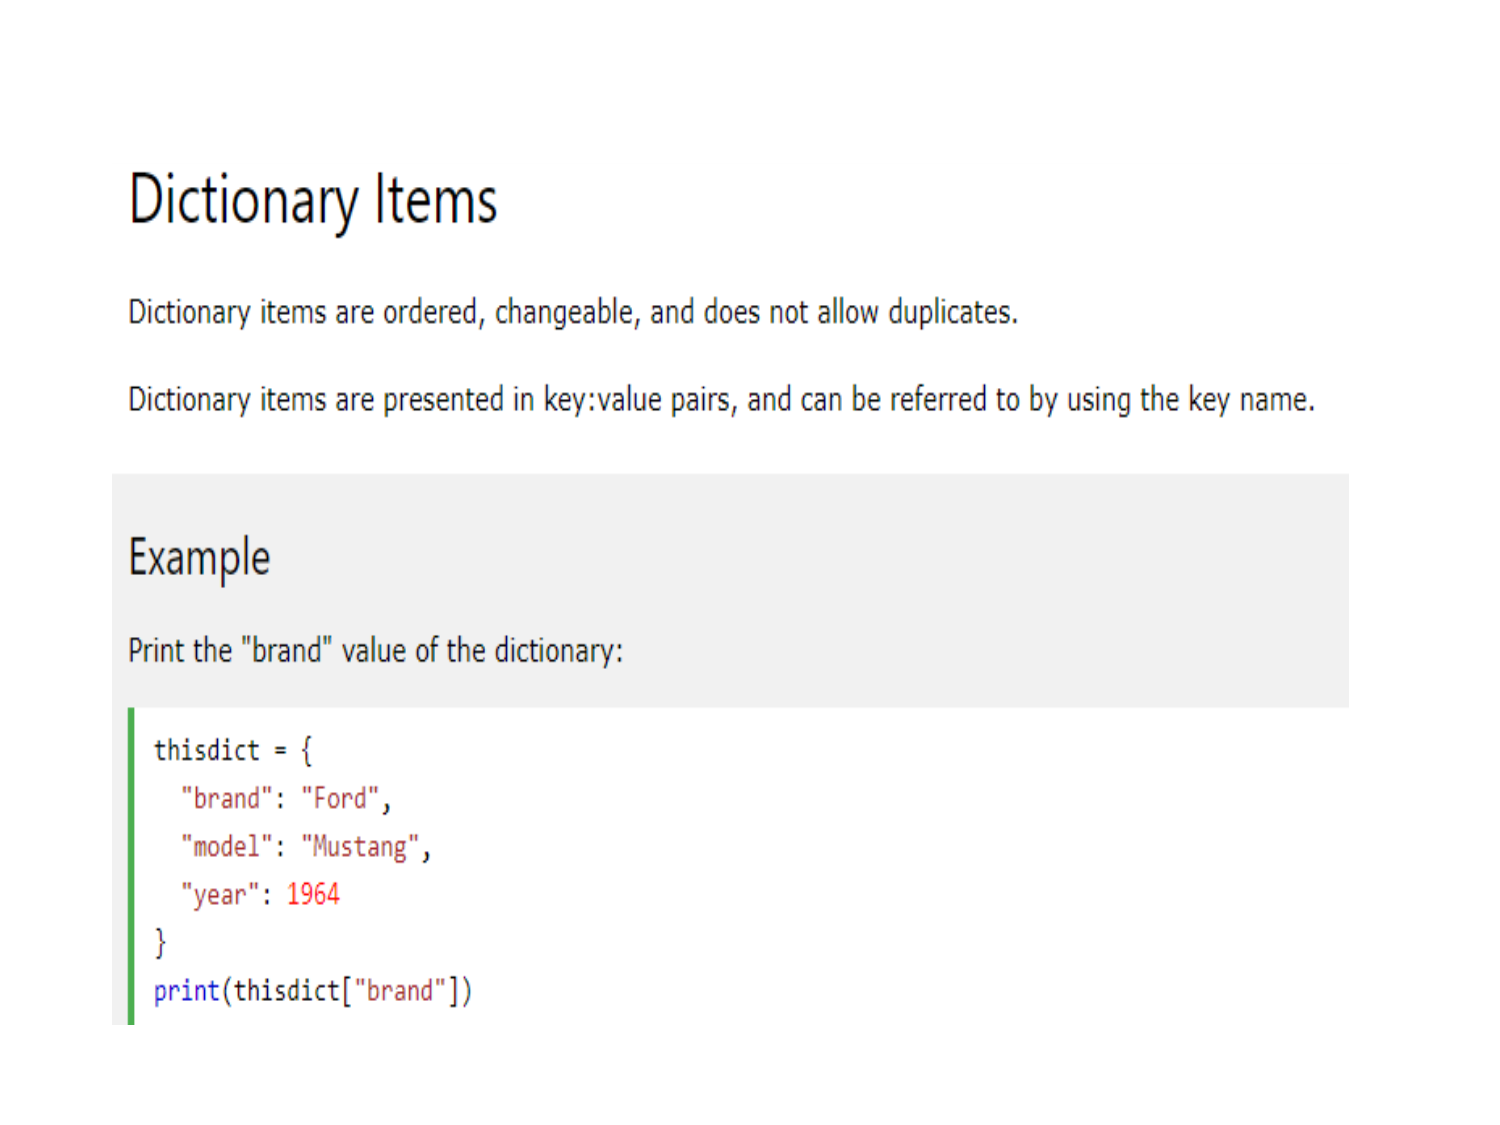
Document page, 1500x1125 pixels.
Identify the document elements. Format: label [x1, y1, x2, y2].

list [112, 162, 1349, 1026]
